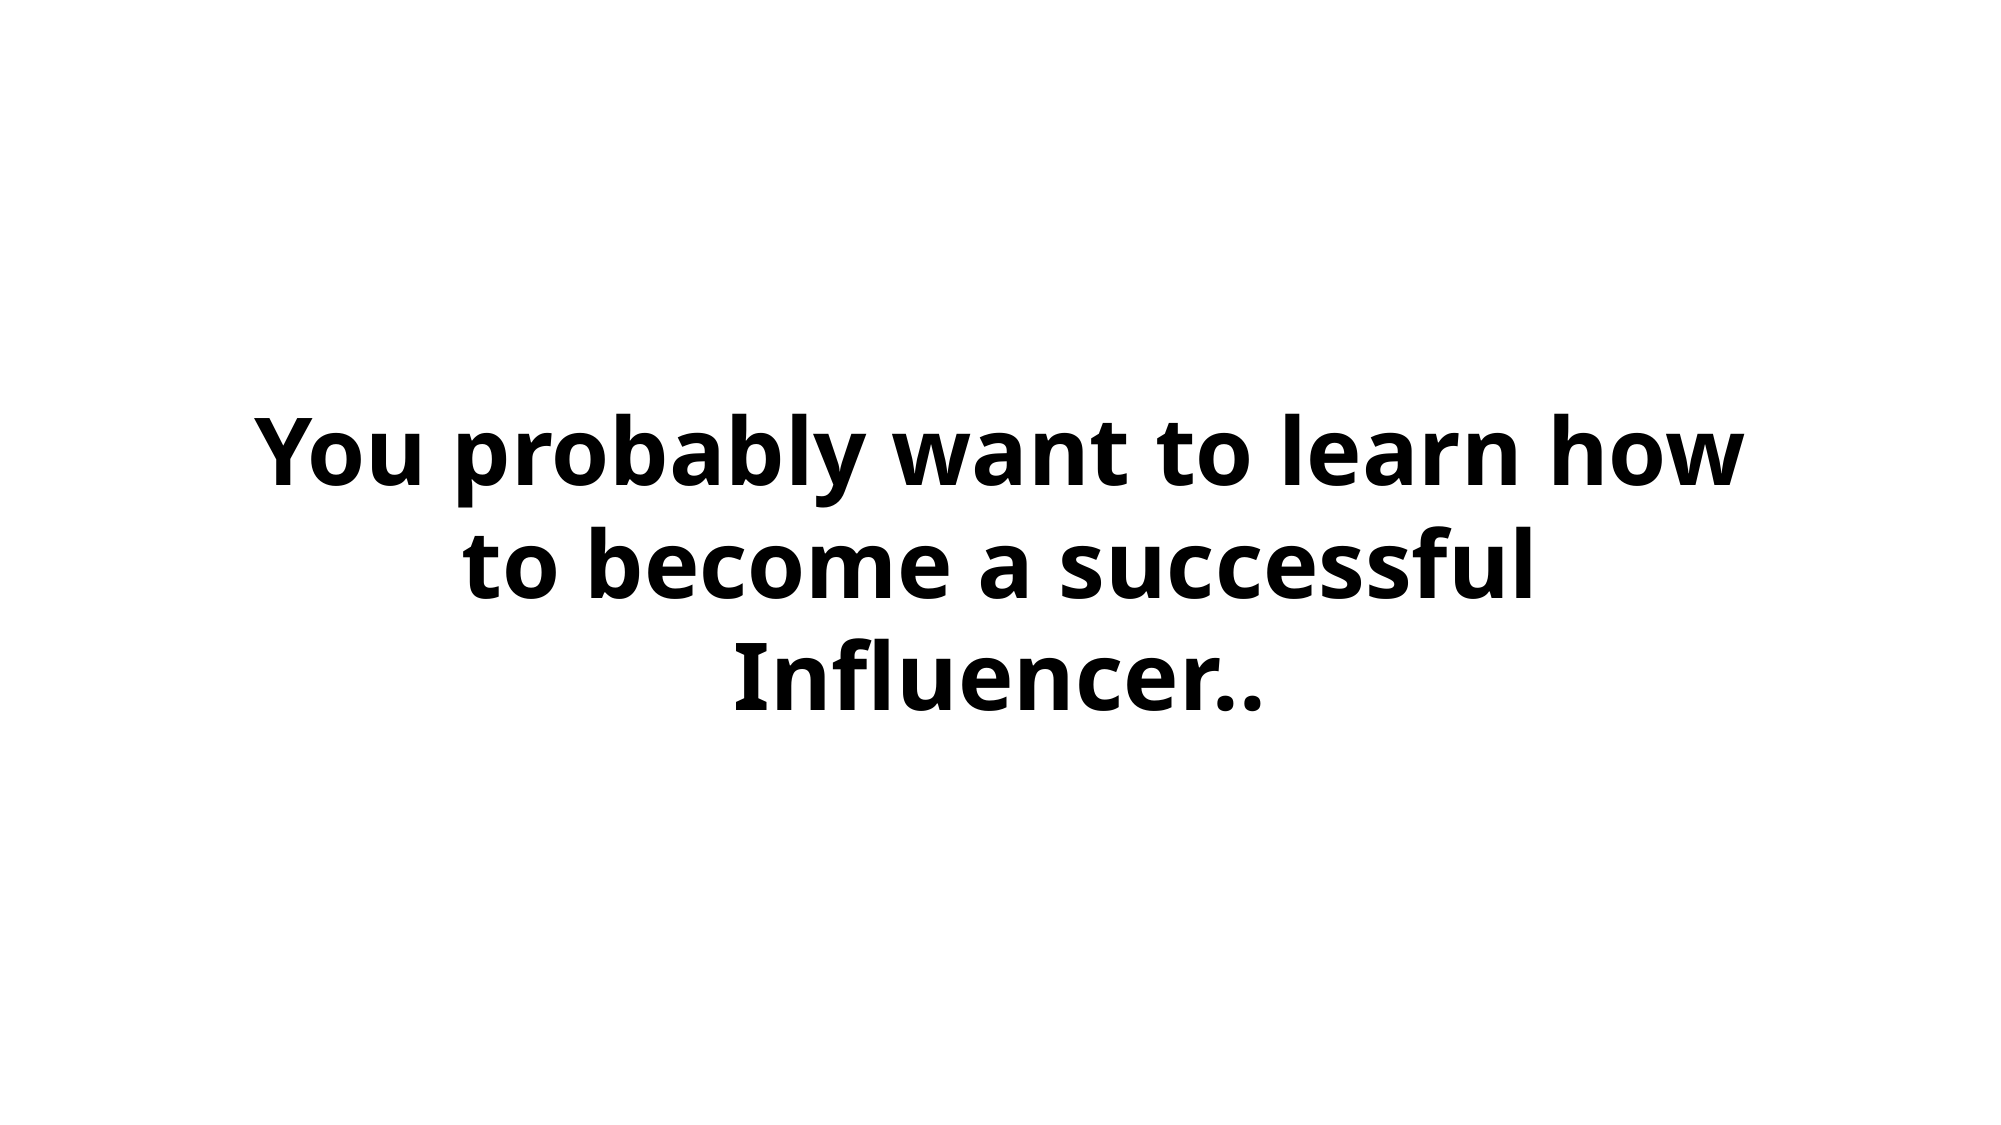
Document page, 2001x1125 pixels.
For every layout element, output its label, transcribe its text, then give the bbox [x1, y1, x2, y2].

text_box You probably want to learn how to become a successful Influencer.. [229, 384, 1771, 737]
